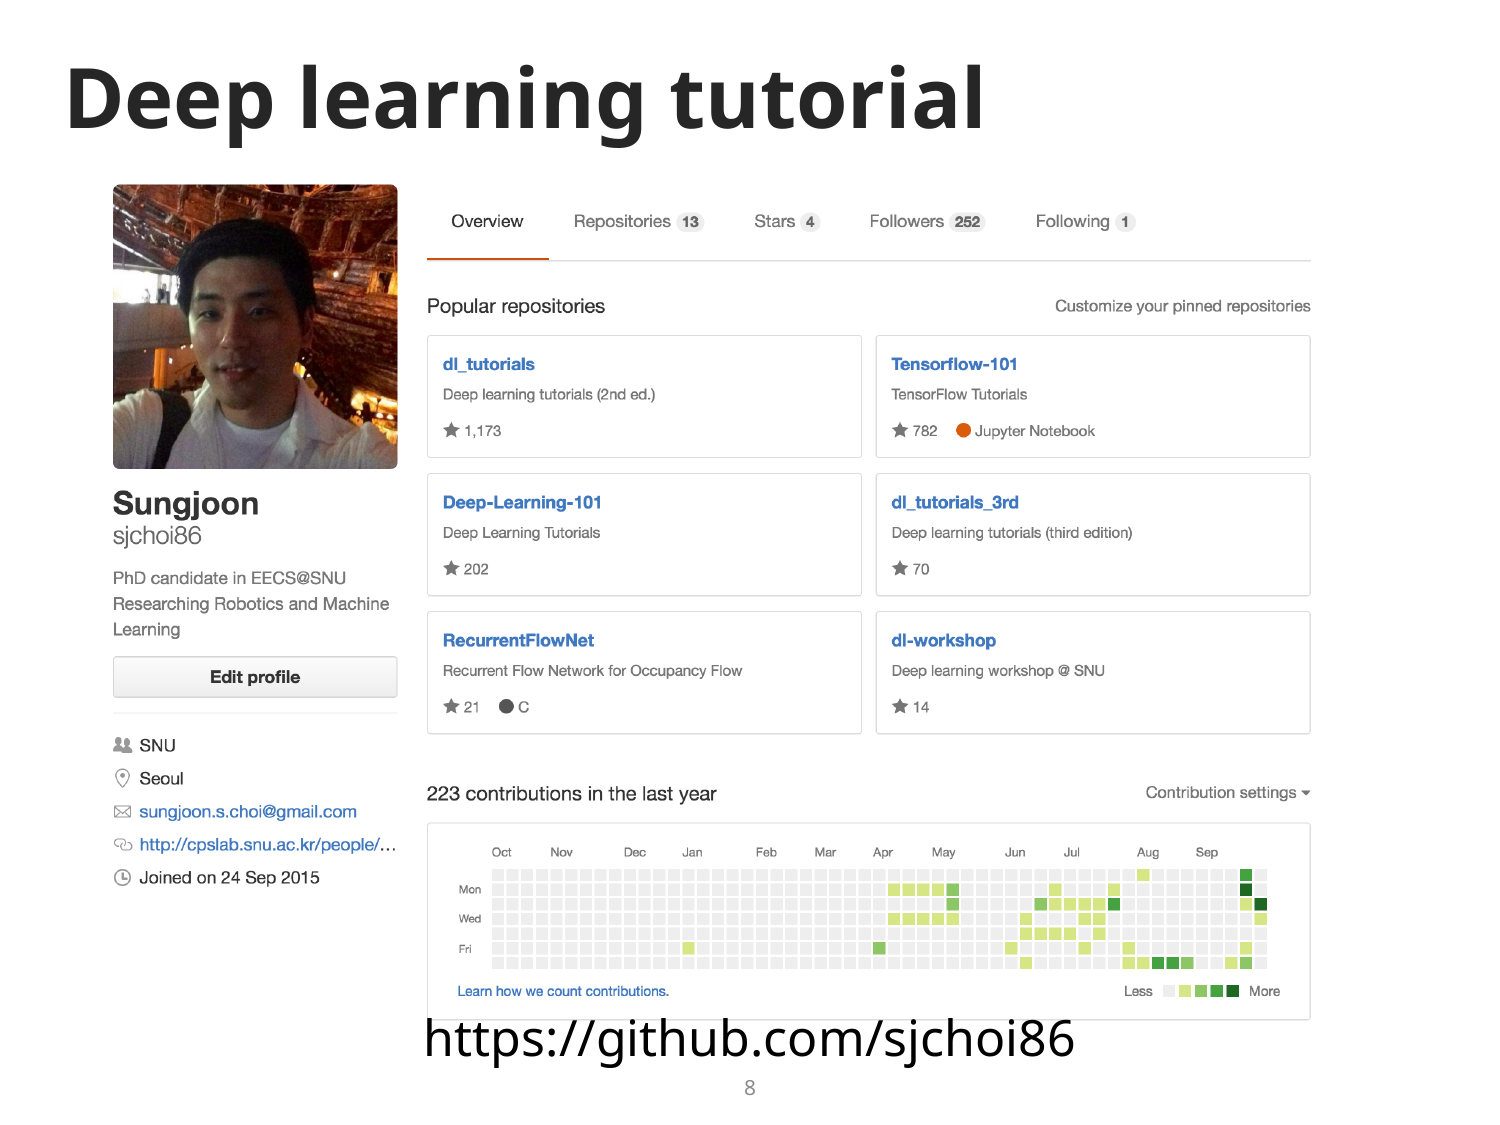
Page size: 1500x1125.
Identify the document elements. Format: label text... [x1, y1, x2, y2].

slide_number 8 [575, 1075, 925, 1119]
text_box https://github.com/sjchoi86 [409, 1044, 1091, 1075]
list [99, 172, 1401, 1037]
title Deep learning tutorial [48, 41, 1456, 149]
